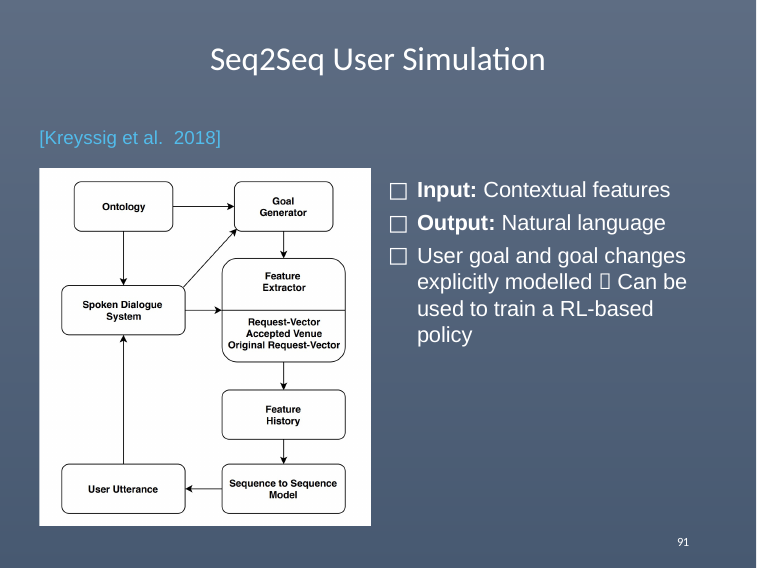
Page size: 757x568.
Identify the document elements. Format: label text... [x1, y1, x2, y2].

text_box [Kreyssig et al. 2018] [37, 125, 229, 148]
text_box [39, 168, 371, 526]
slide_number 91 [534, 526, 705, 557]
list Input: Contextual features Output: Natural language User goal and goal changes explicitly modelled  Can be used to train a RL-based policy [371, 168, 705, 522]
title Seq2Seq User Simulation [51, 9, 705, 105]
